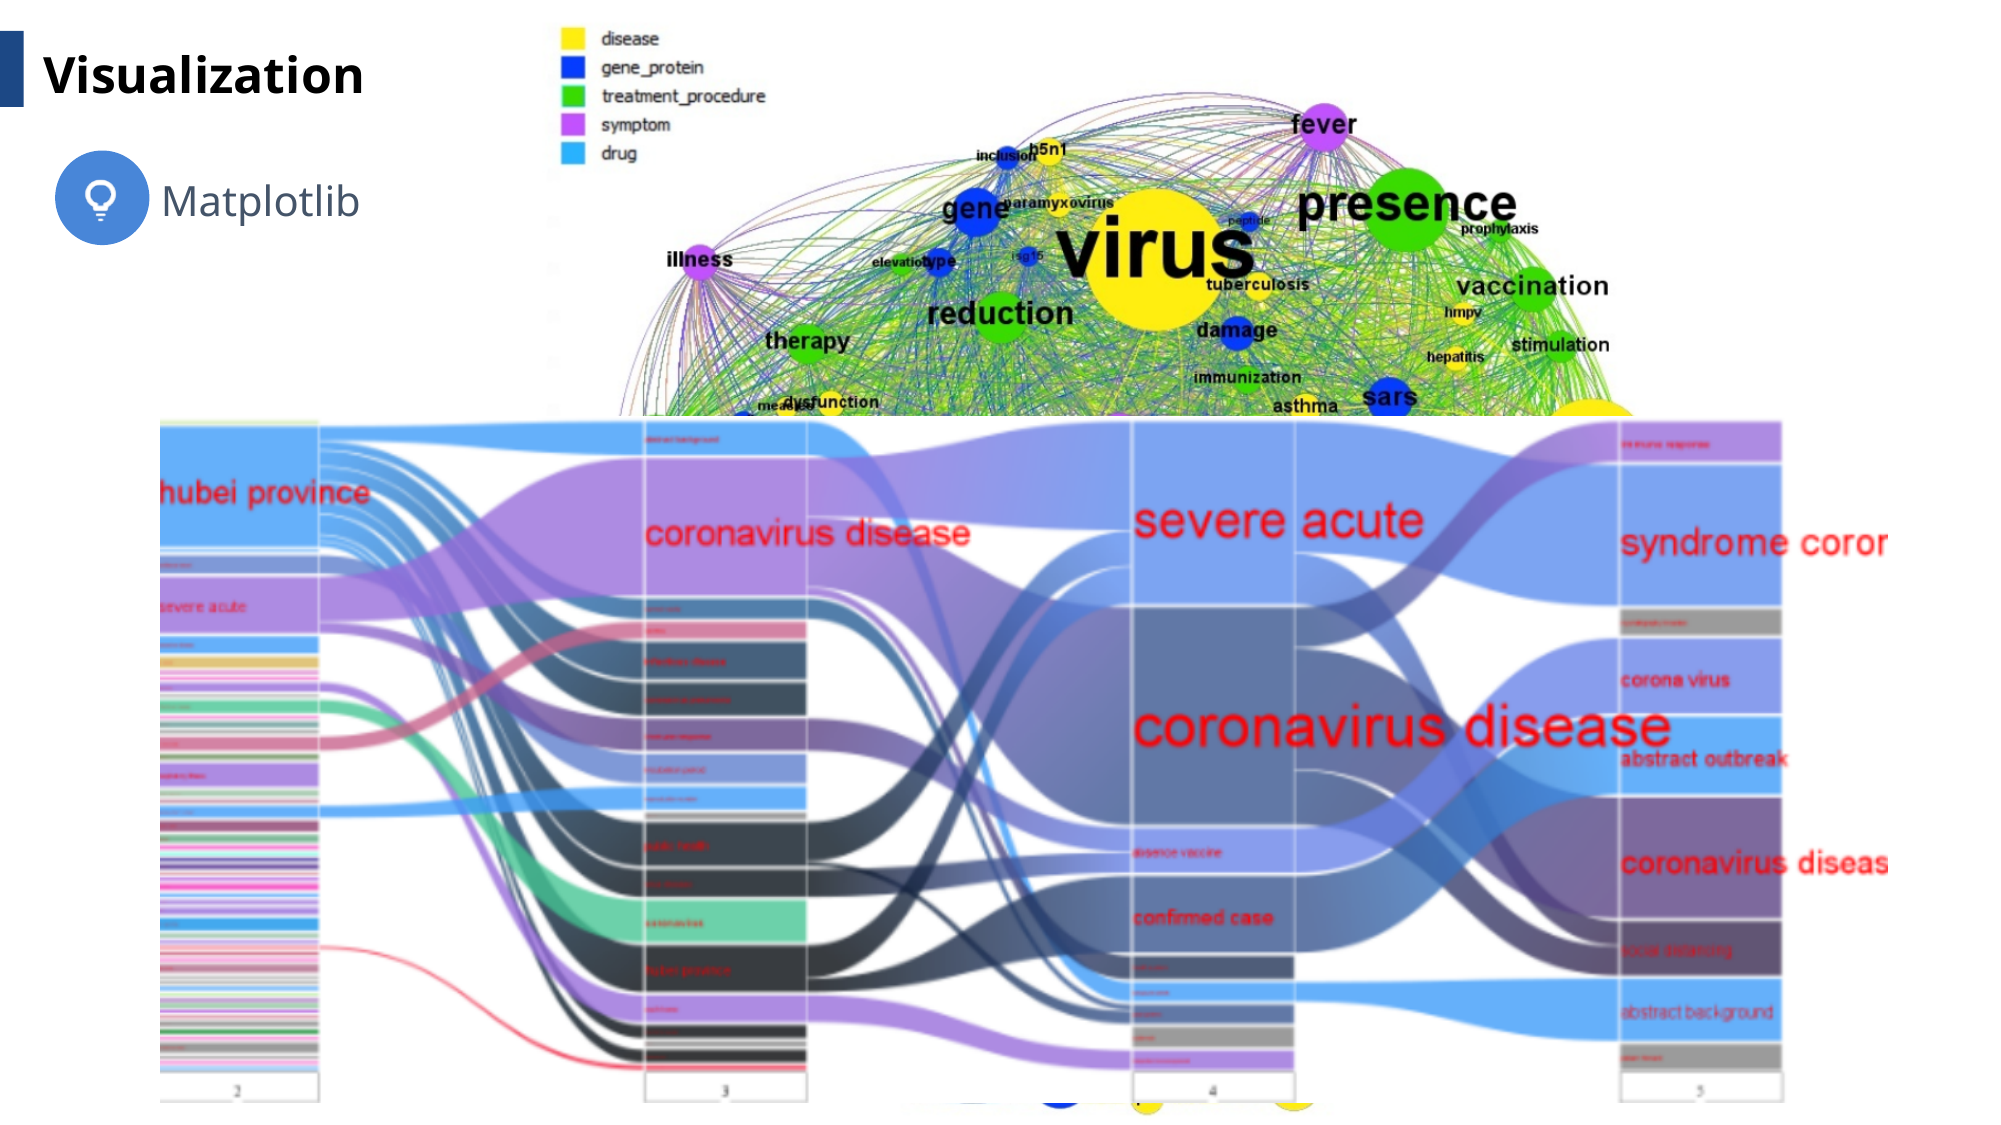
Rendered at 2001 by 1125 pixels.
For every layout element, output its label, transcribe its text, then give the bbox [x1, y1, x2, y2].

text_box [55, 150, 150, 246]
picture [160, 11, 1888, 1125]
text_box Matplotlib [160, 165, 514, 225]
text_box Visualization [28, 36, 514, 111]
text_box [0, 30, 24, 107]
picture [77, 177, 125, 225]
